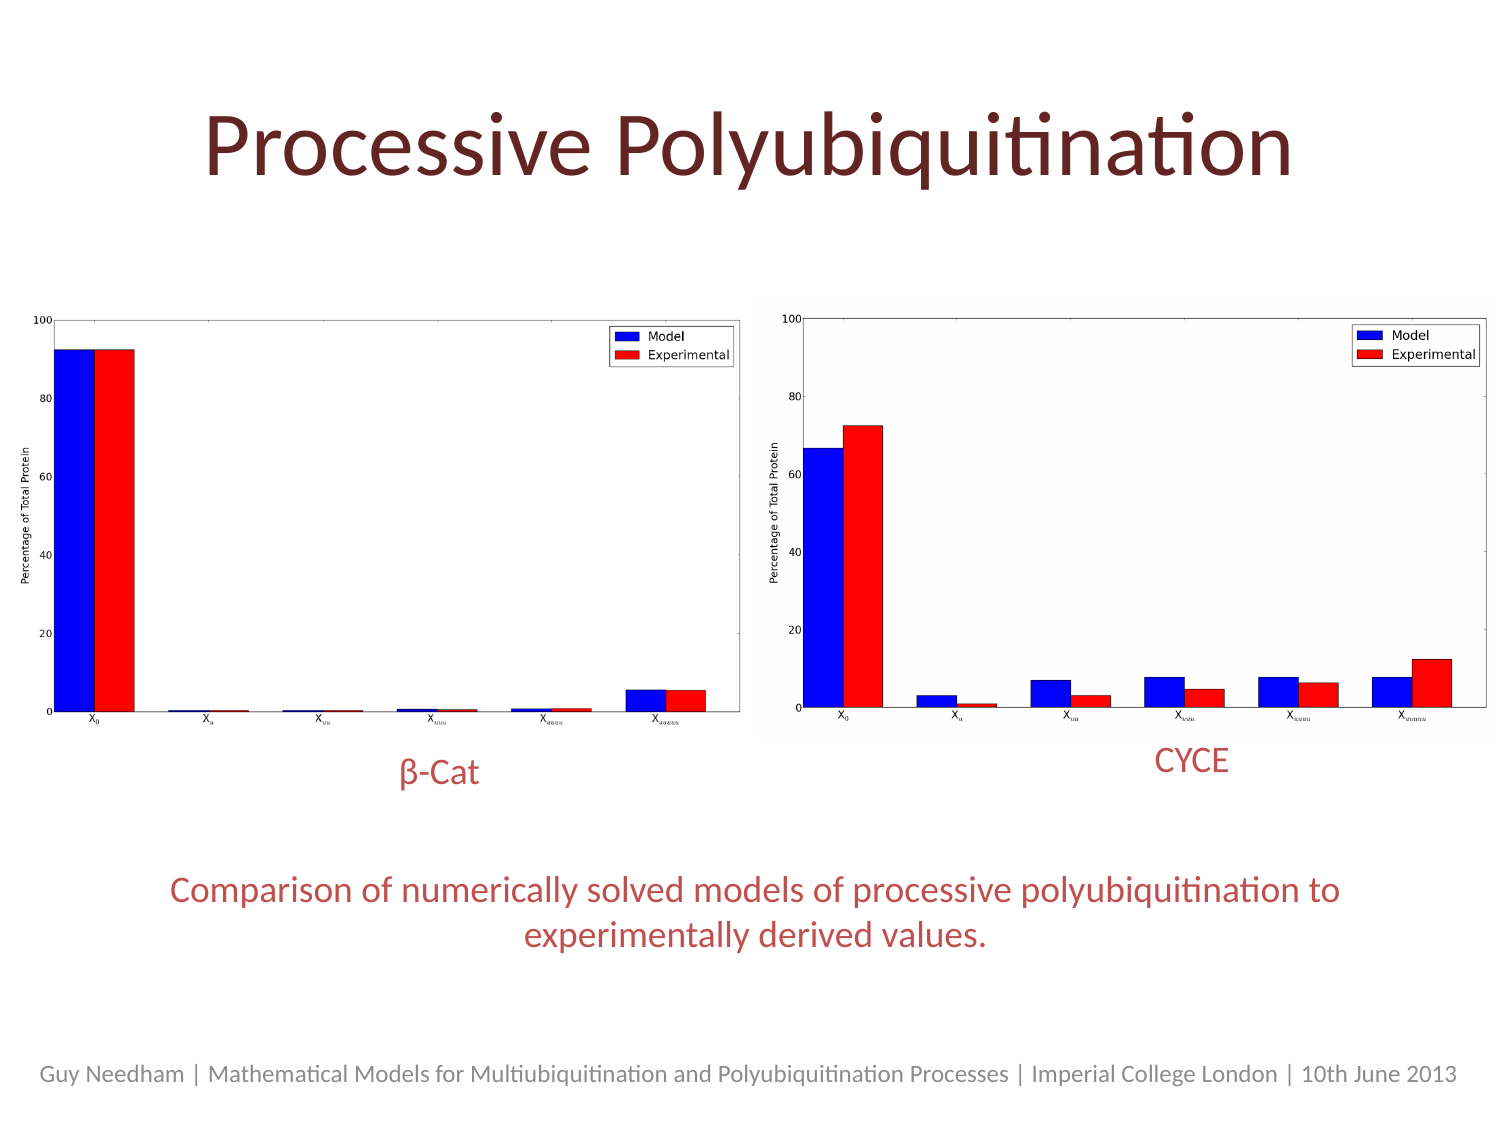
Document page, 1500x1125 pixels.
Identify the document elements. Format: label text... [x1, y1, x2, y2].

text_box Comparison of numerically solved models of processive polyubiquitination to experimentally derived values. [76, 857, 1436, 963]
footer Guy Needham | Mathematical Models for Multiubiquitination and Polyubiquitination Processes | Imperial College London | 10th June 2013 [0, 1042, 1500, 1103]
picture [1, 306, 751, 739]
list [757, 295, 1495, 740]
text_box β-Cat [383, 746, 558, 800]
title Processive Polyubiquitination [75, 45, 1425, 233]
text_box CYCE [1139, 747, 1495, 788]
